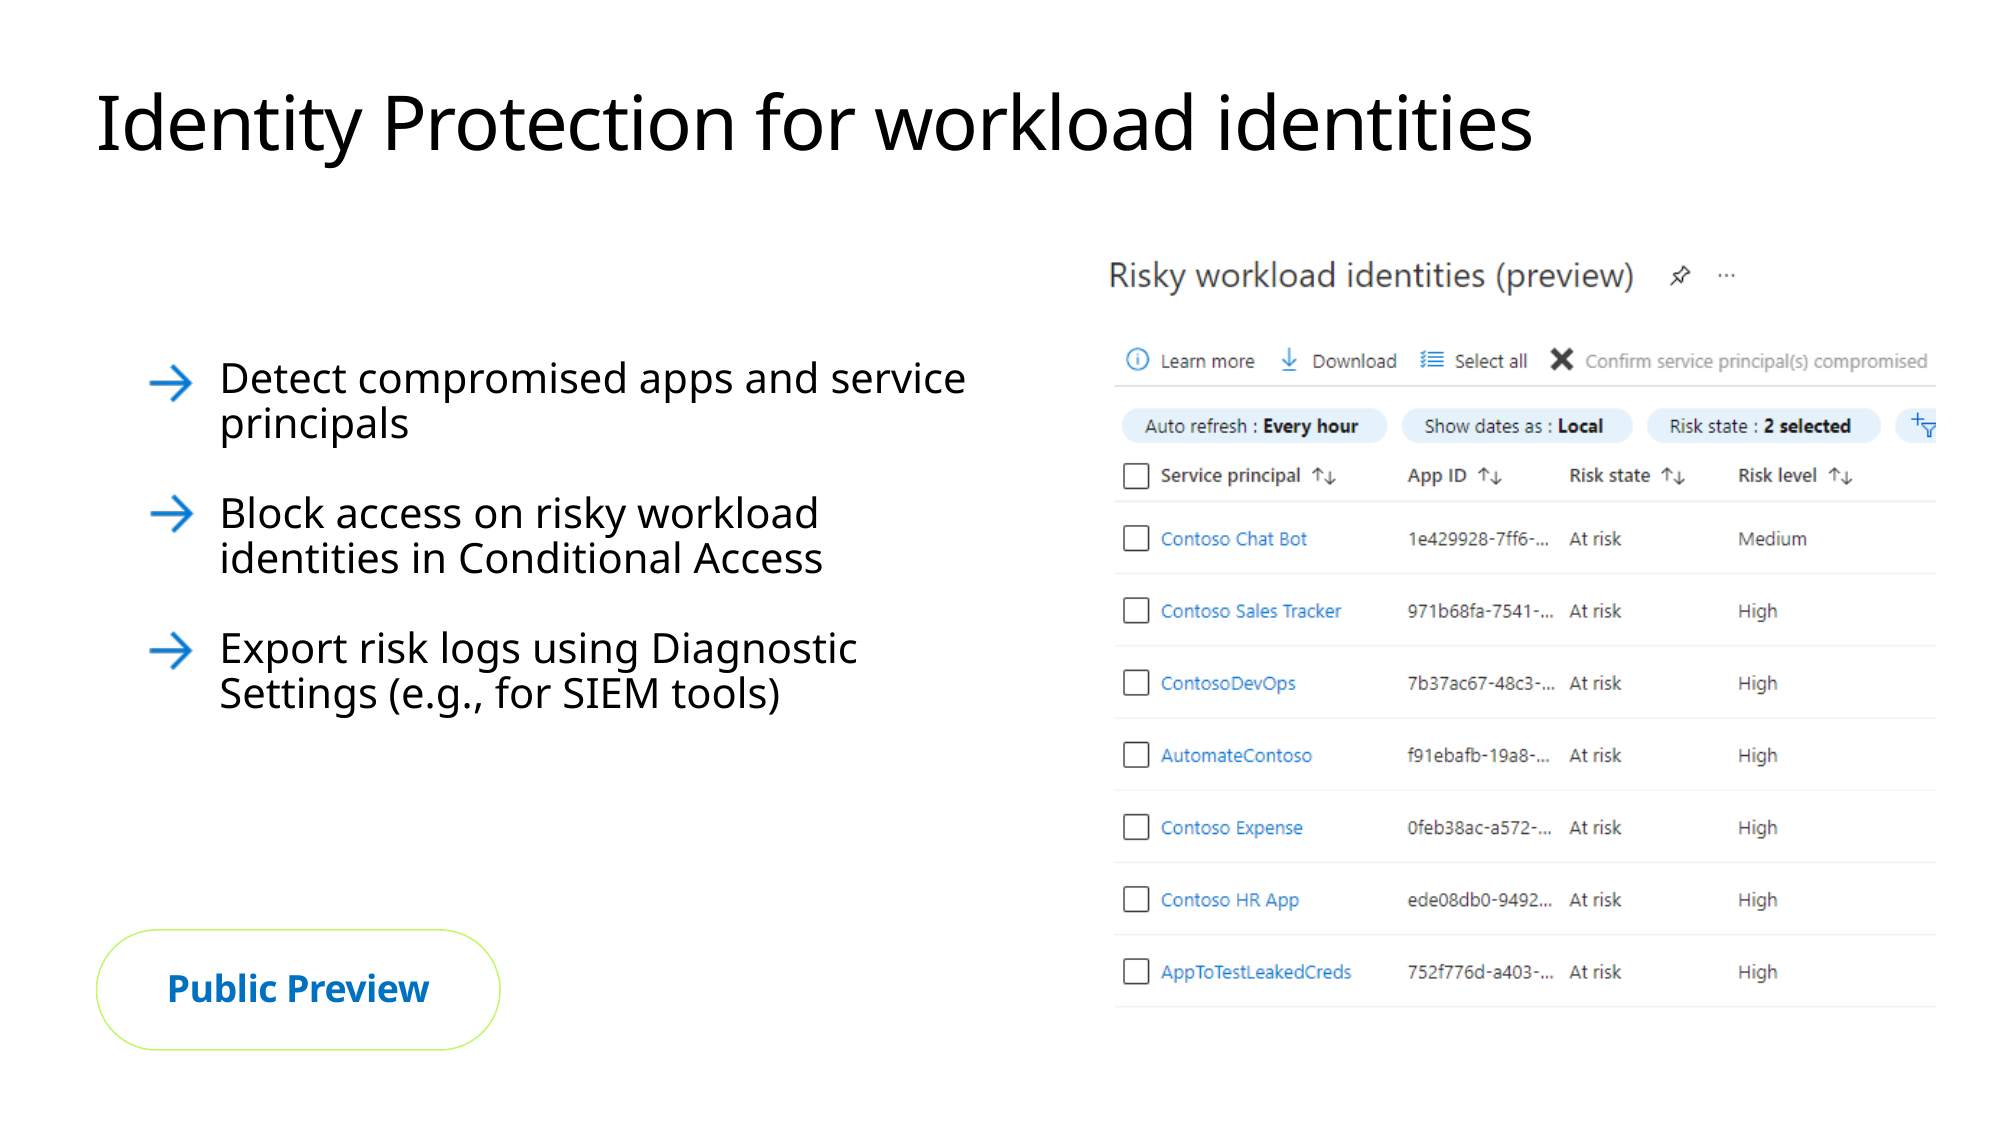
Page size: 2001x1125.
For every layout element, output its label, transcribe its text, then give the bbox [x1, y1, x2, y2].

title Identity Protection for workload identities [96, 75, 1904, 166]
picture [138, 479, 205, 546]
text_box Public Preview [95, 929, 501, 1051]
picture [1099, 240, 1936, 1025]
picture [137, 616, 204, 683]
picture [137, 348, 204, 415]
text_box Detect compromised apps and service principals Block access on risky workload identities in Conditional Access Export risk logs using Diagnostic Settings (e.g., for SIEM tools) [219, 357, 1000, 853]
